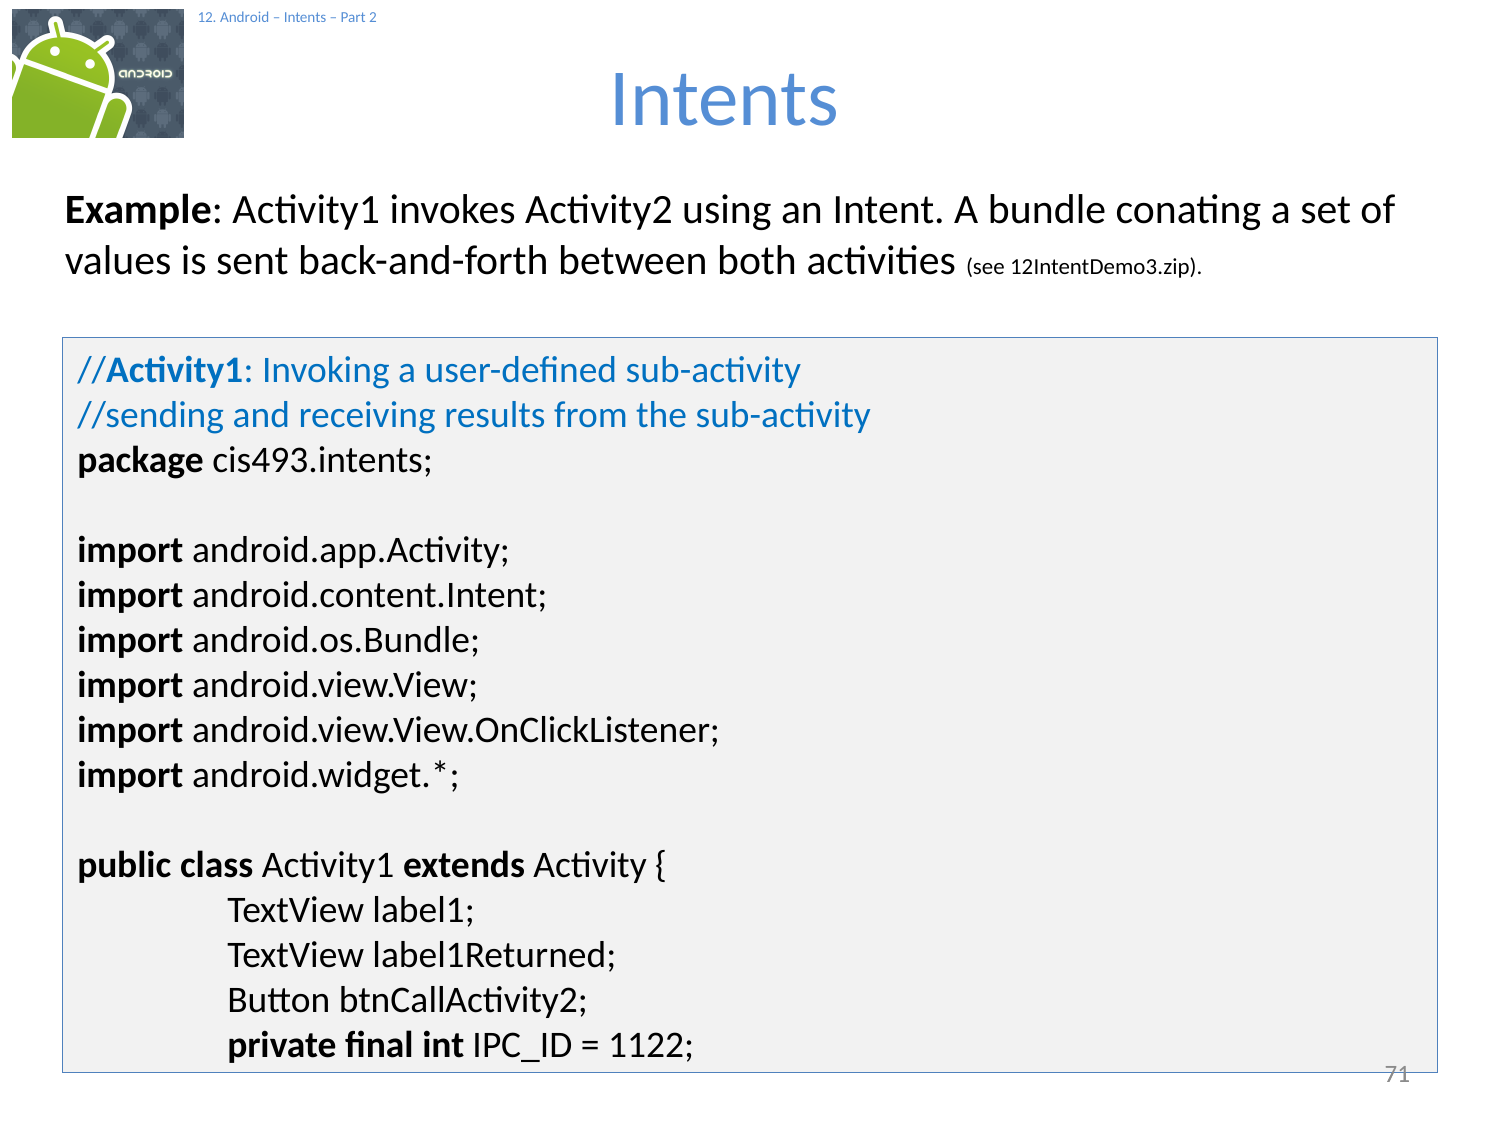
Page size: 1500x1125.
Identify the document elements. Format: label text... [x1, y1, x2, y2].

text_box 12. Android – Intents – Part 2 Intents [49, 7, 1400, 150]
picture [12, 9, 184, 138]
text_box 71 [1074, 1042, 1425, 1103]
text_box //Activity1: Invoking a user-defined sub-activity //sending and receiving results from the sub-activity package cis493.intents; import android.app.Activity; import android.content.Intent; import android.os.Bundle; import android.view.View; import android.view.View.OnClickListener; import android.widget.*; public class Activity1 extends Activity { TextView label1; TextView label1Returned; Button btnCallActivity2; private final int IPC_ID = 1122; [62, 337, 1438, 1073]
text_box Example: Activity1 invokes Activity2 using an Intent. A bundle conating a set of values is sent back-and-forth between both activities (see 12IntentDemo3.zip). [50, 174, 1450, 300]
